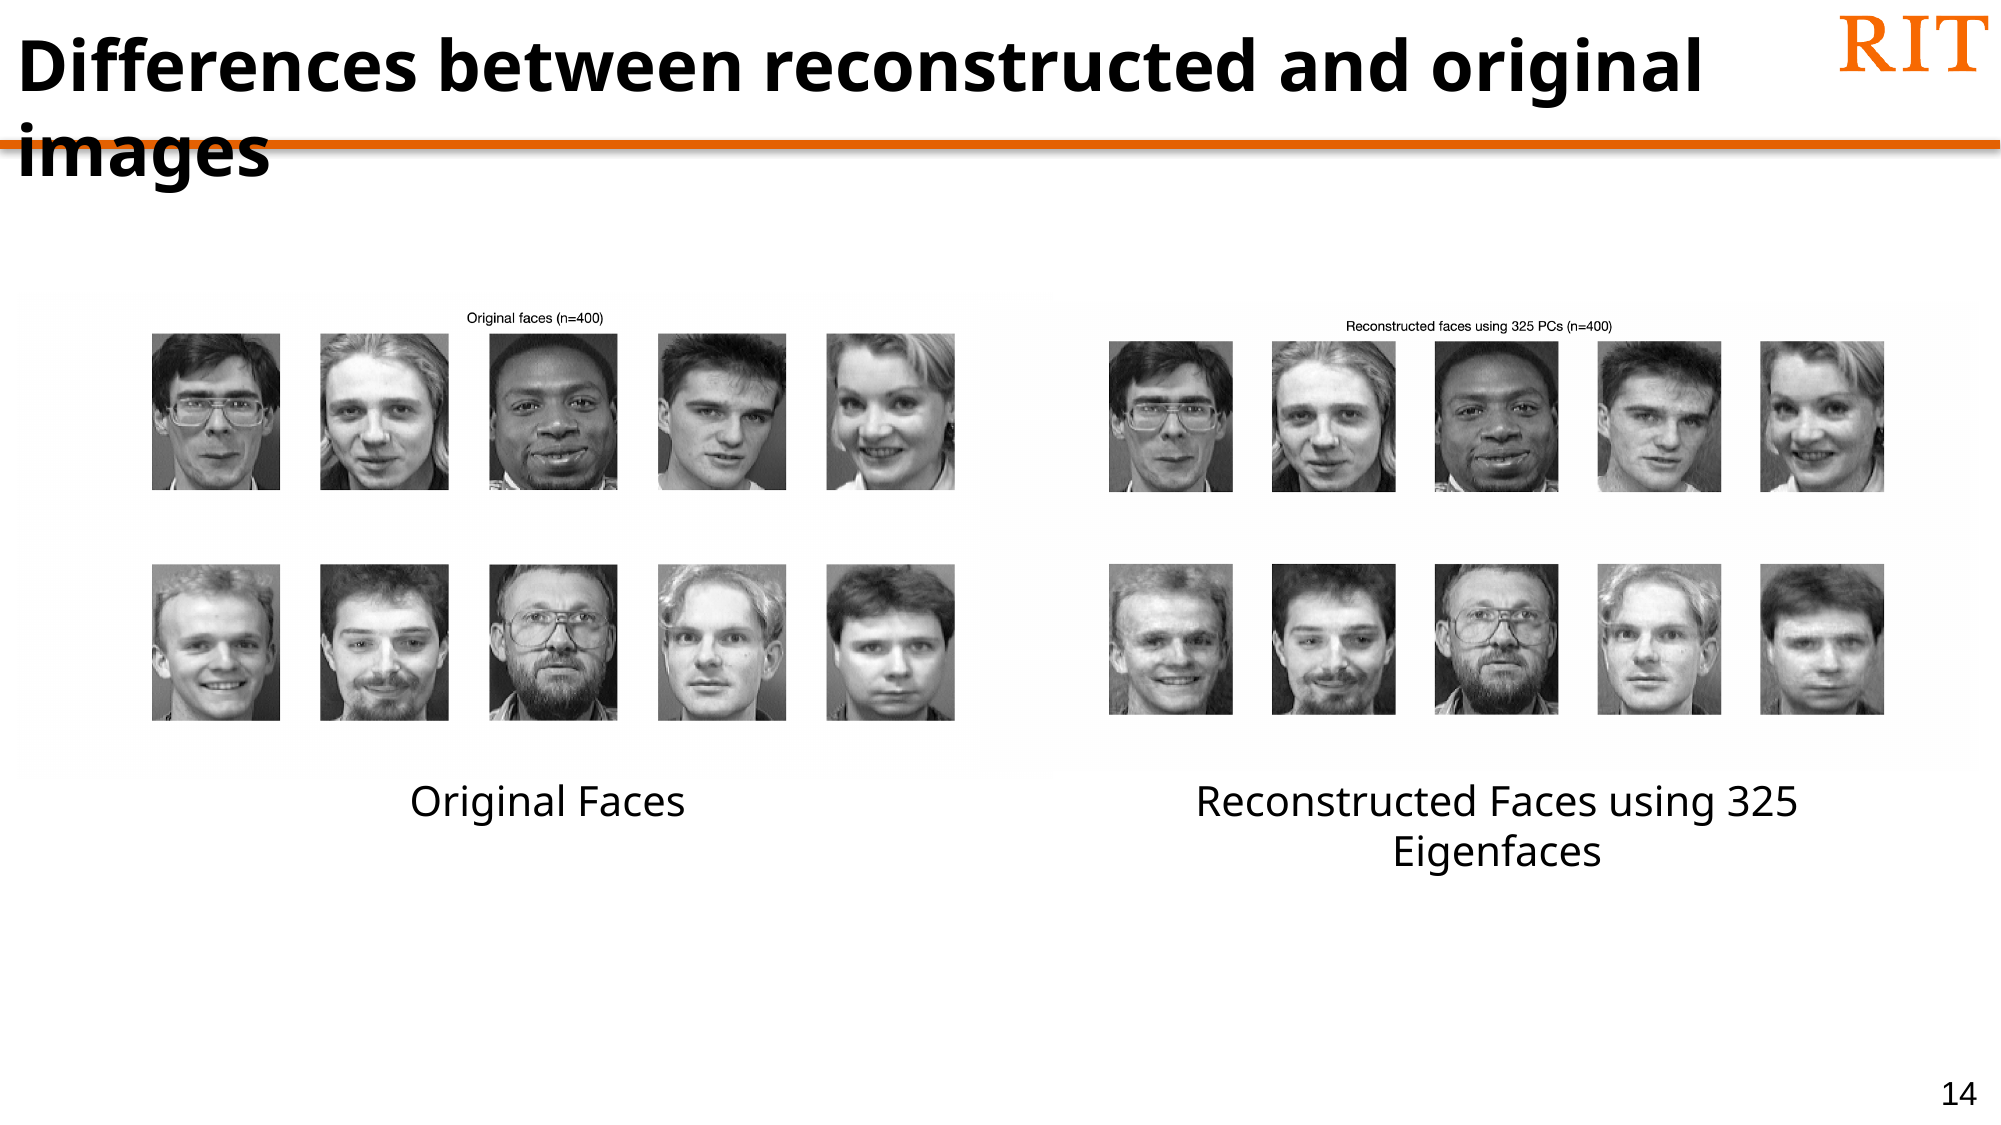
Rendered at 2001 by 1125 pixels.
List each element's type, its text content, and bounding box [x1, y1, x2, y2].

text_box Original Faces [146, 786, 960, 965]
text_box Reconstructed Faces using 325 Eigenfaces [1090, 780, 1904, 965]
picture [16, 292, 1980, 780]
title Differences between reconstructed and original images [1, 13, 1851, 137]
picture [1832, 2, 1994, 85]
